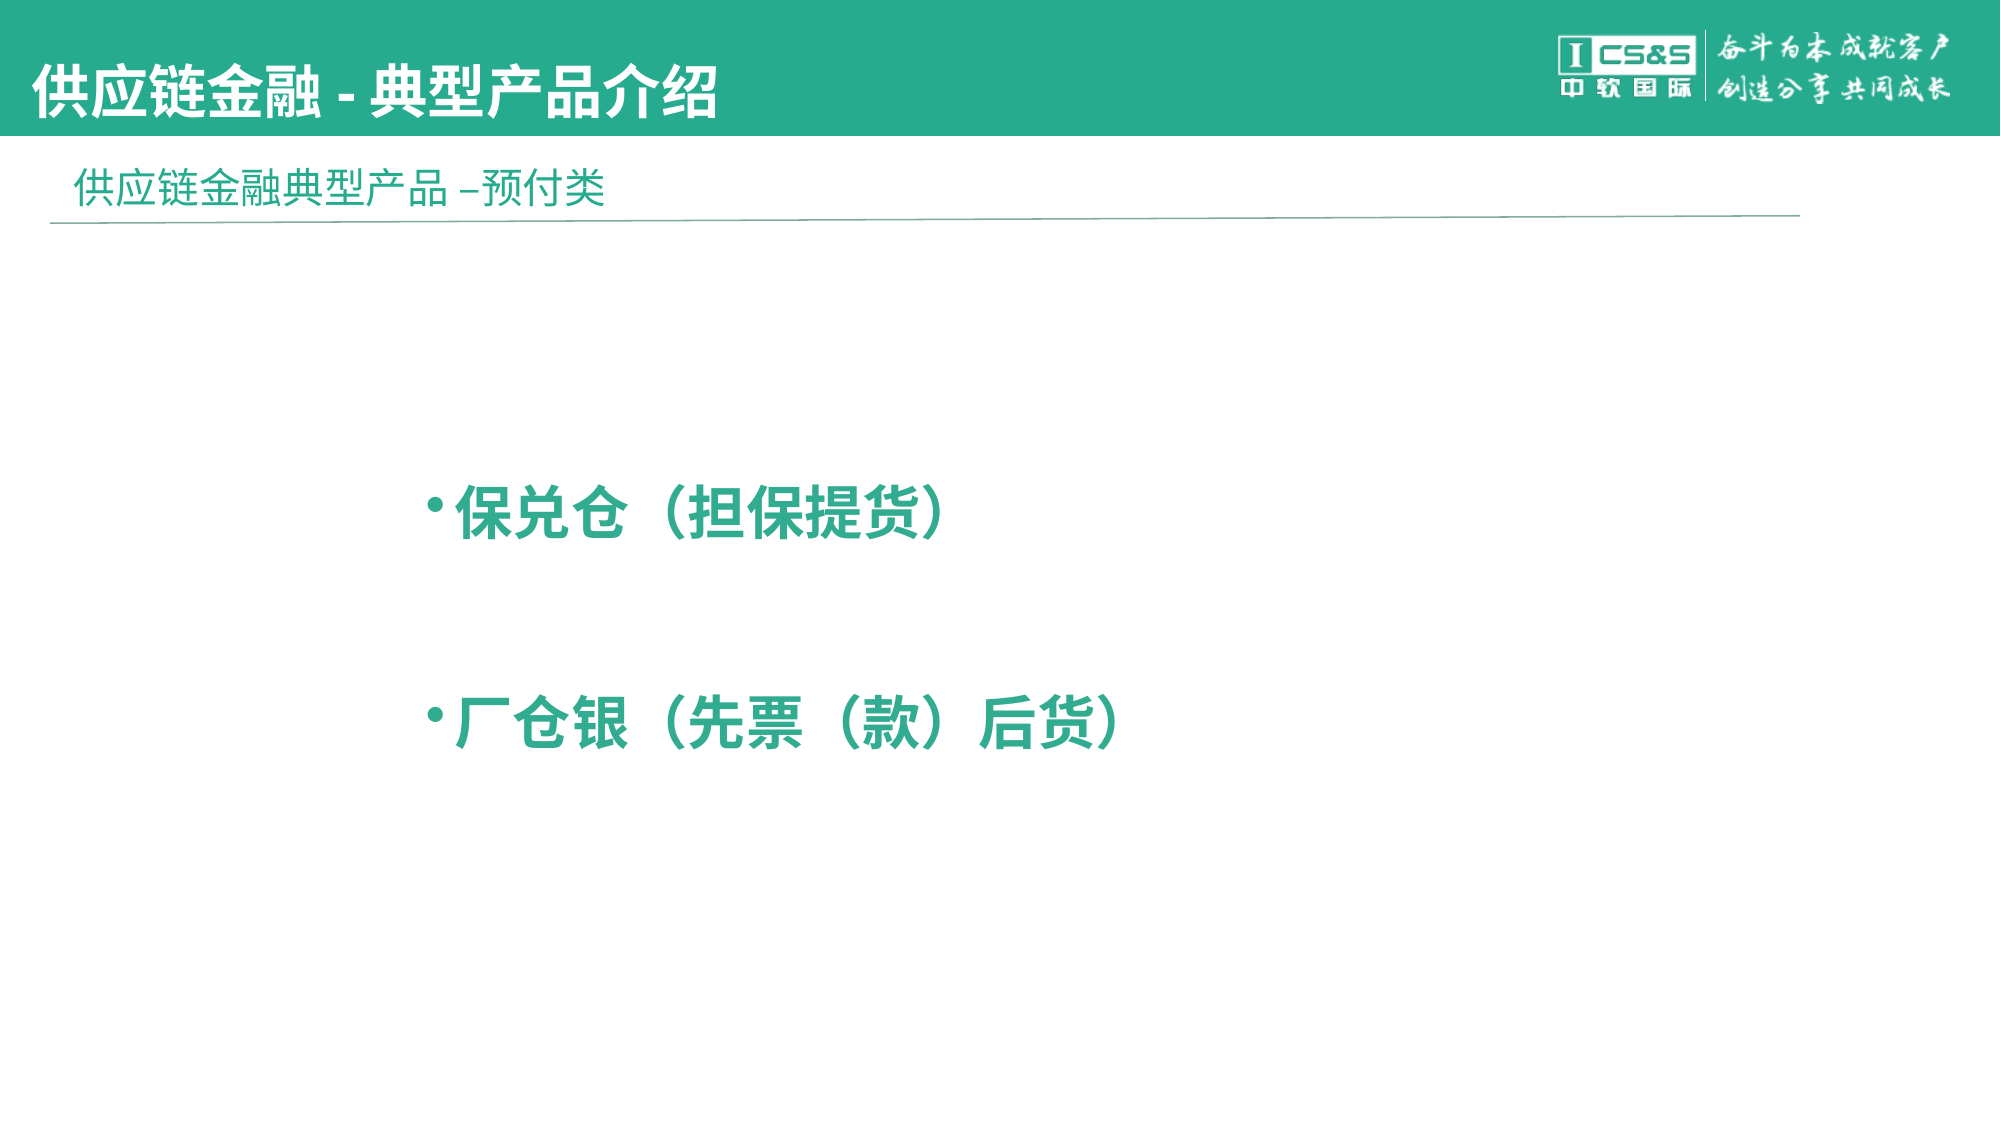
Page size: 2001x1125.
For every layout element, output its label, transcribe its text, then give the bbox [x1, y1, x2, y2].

picture [1557, 32, 1950, 104]
title [39, 26, 1475, 134]
text_box 保兑仓（担保提货） 厂仓银（先票（款）后货） [425, 284, 1252, 914]
text_box 供应链金融-典型产品介绍 [16, 48, 1183, 134]
text_box 供应链金融典型产品 –预付类 [58, 154, 622, 220]
